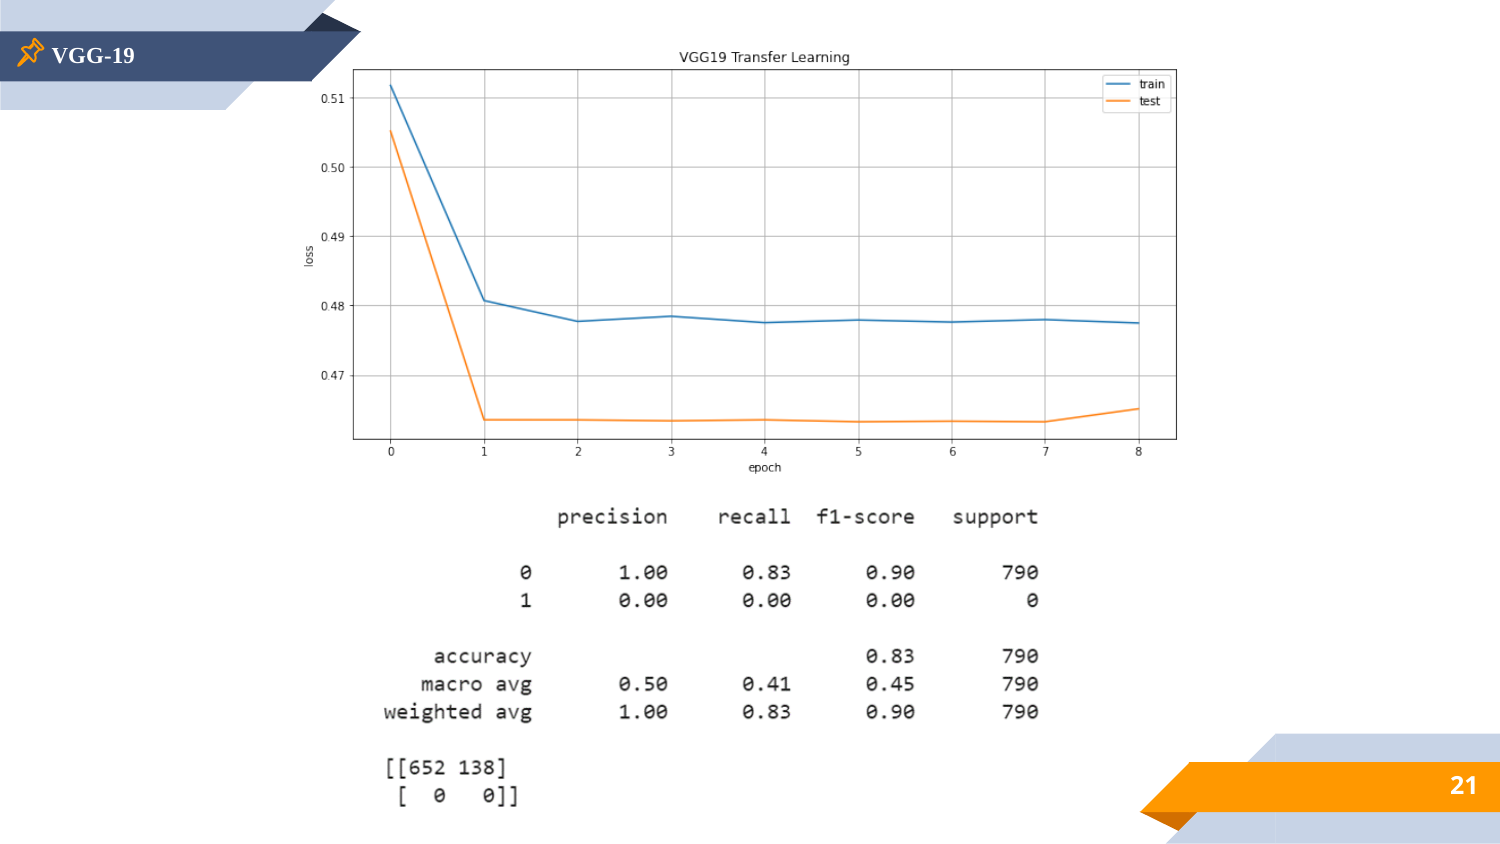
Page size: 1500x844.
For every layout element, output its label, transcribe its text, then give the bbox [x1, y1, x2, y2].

text_box VGG-19 [36, 33, 341, 76]
picture [378, 499, 1050, 813]
slide_number 21 [1249, 760, 1494, 813]
picture [295, 42, 1184, 482]
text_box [17, 38, 44, 67]
